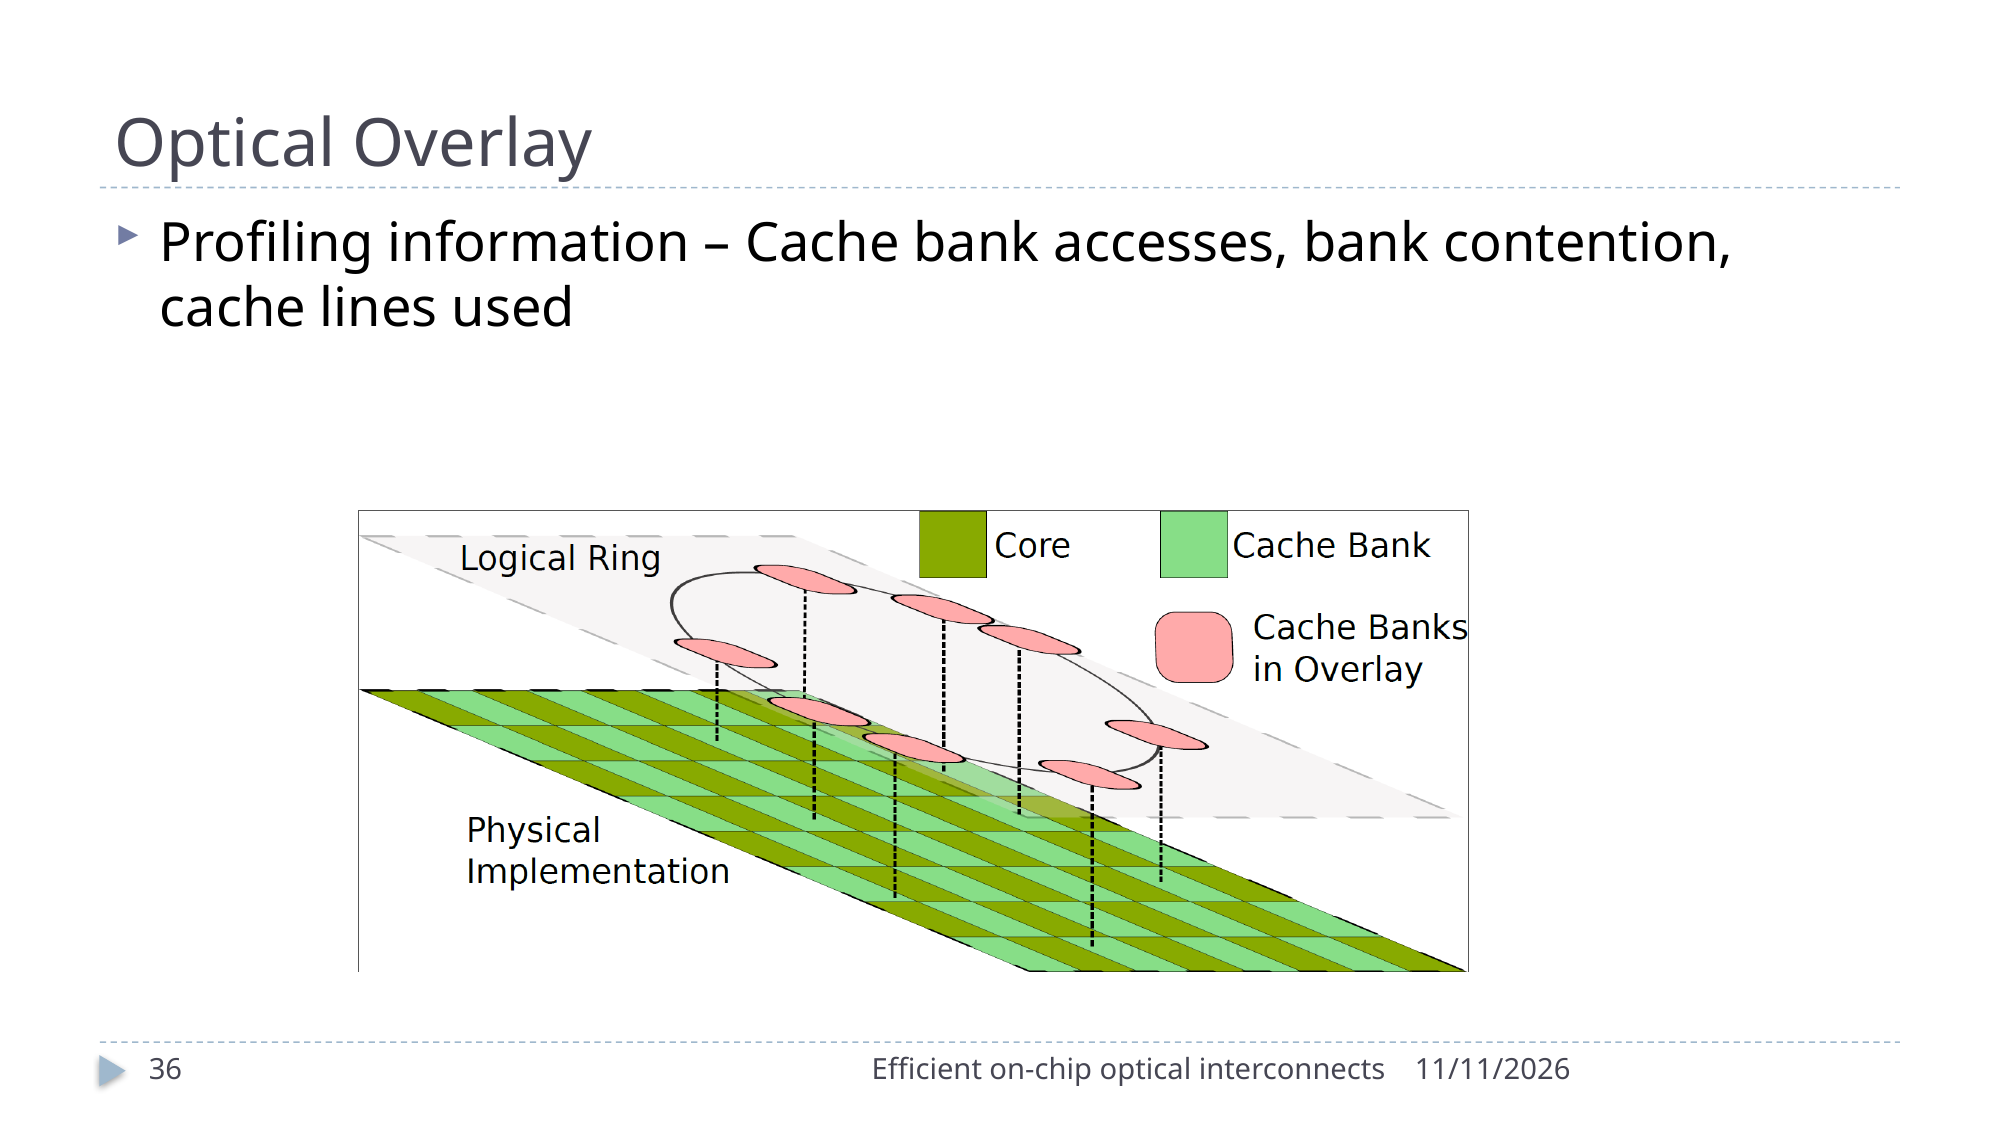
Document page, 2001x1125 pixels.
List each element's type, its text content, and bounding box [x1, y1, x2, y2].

slide_number 36 [133, 1042, 568, 1103]
title Optical Overlay [99, 24, 1900, 188]
footer Efficient on-chip optical interconnects [634, 1042, 1400, 1103]
picture [357, 510, 1469, 972]
list Profiling information – Cache bank accesses, bank contention, cache lines used [99, 200, 1900, 1010]
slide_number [1400, 1042, 1901, 1103]
